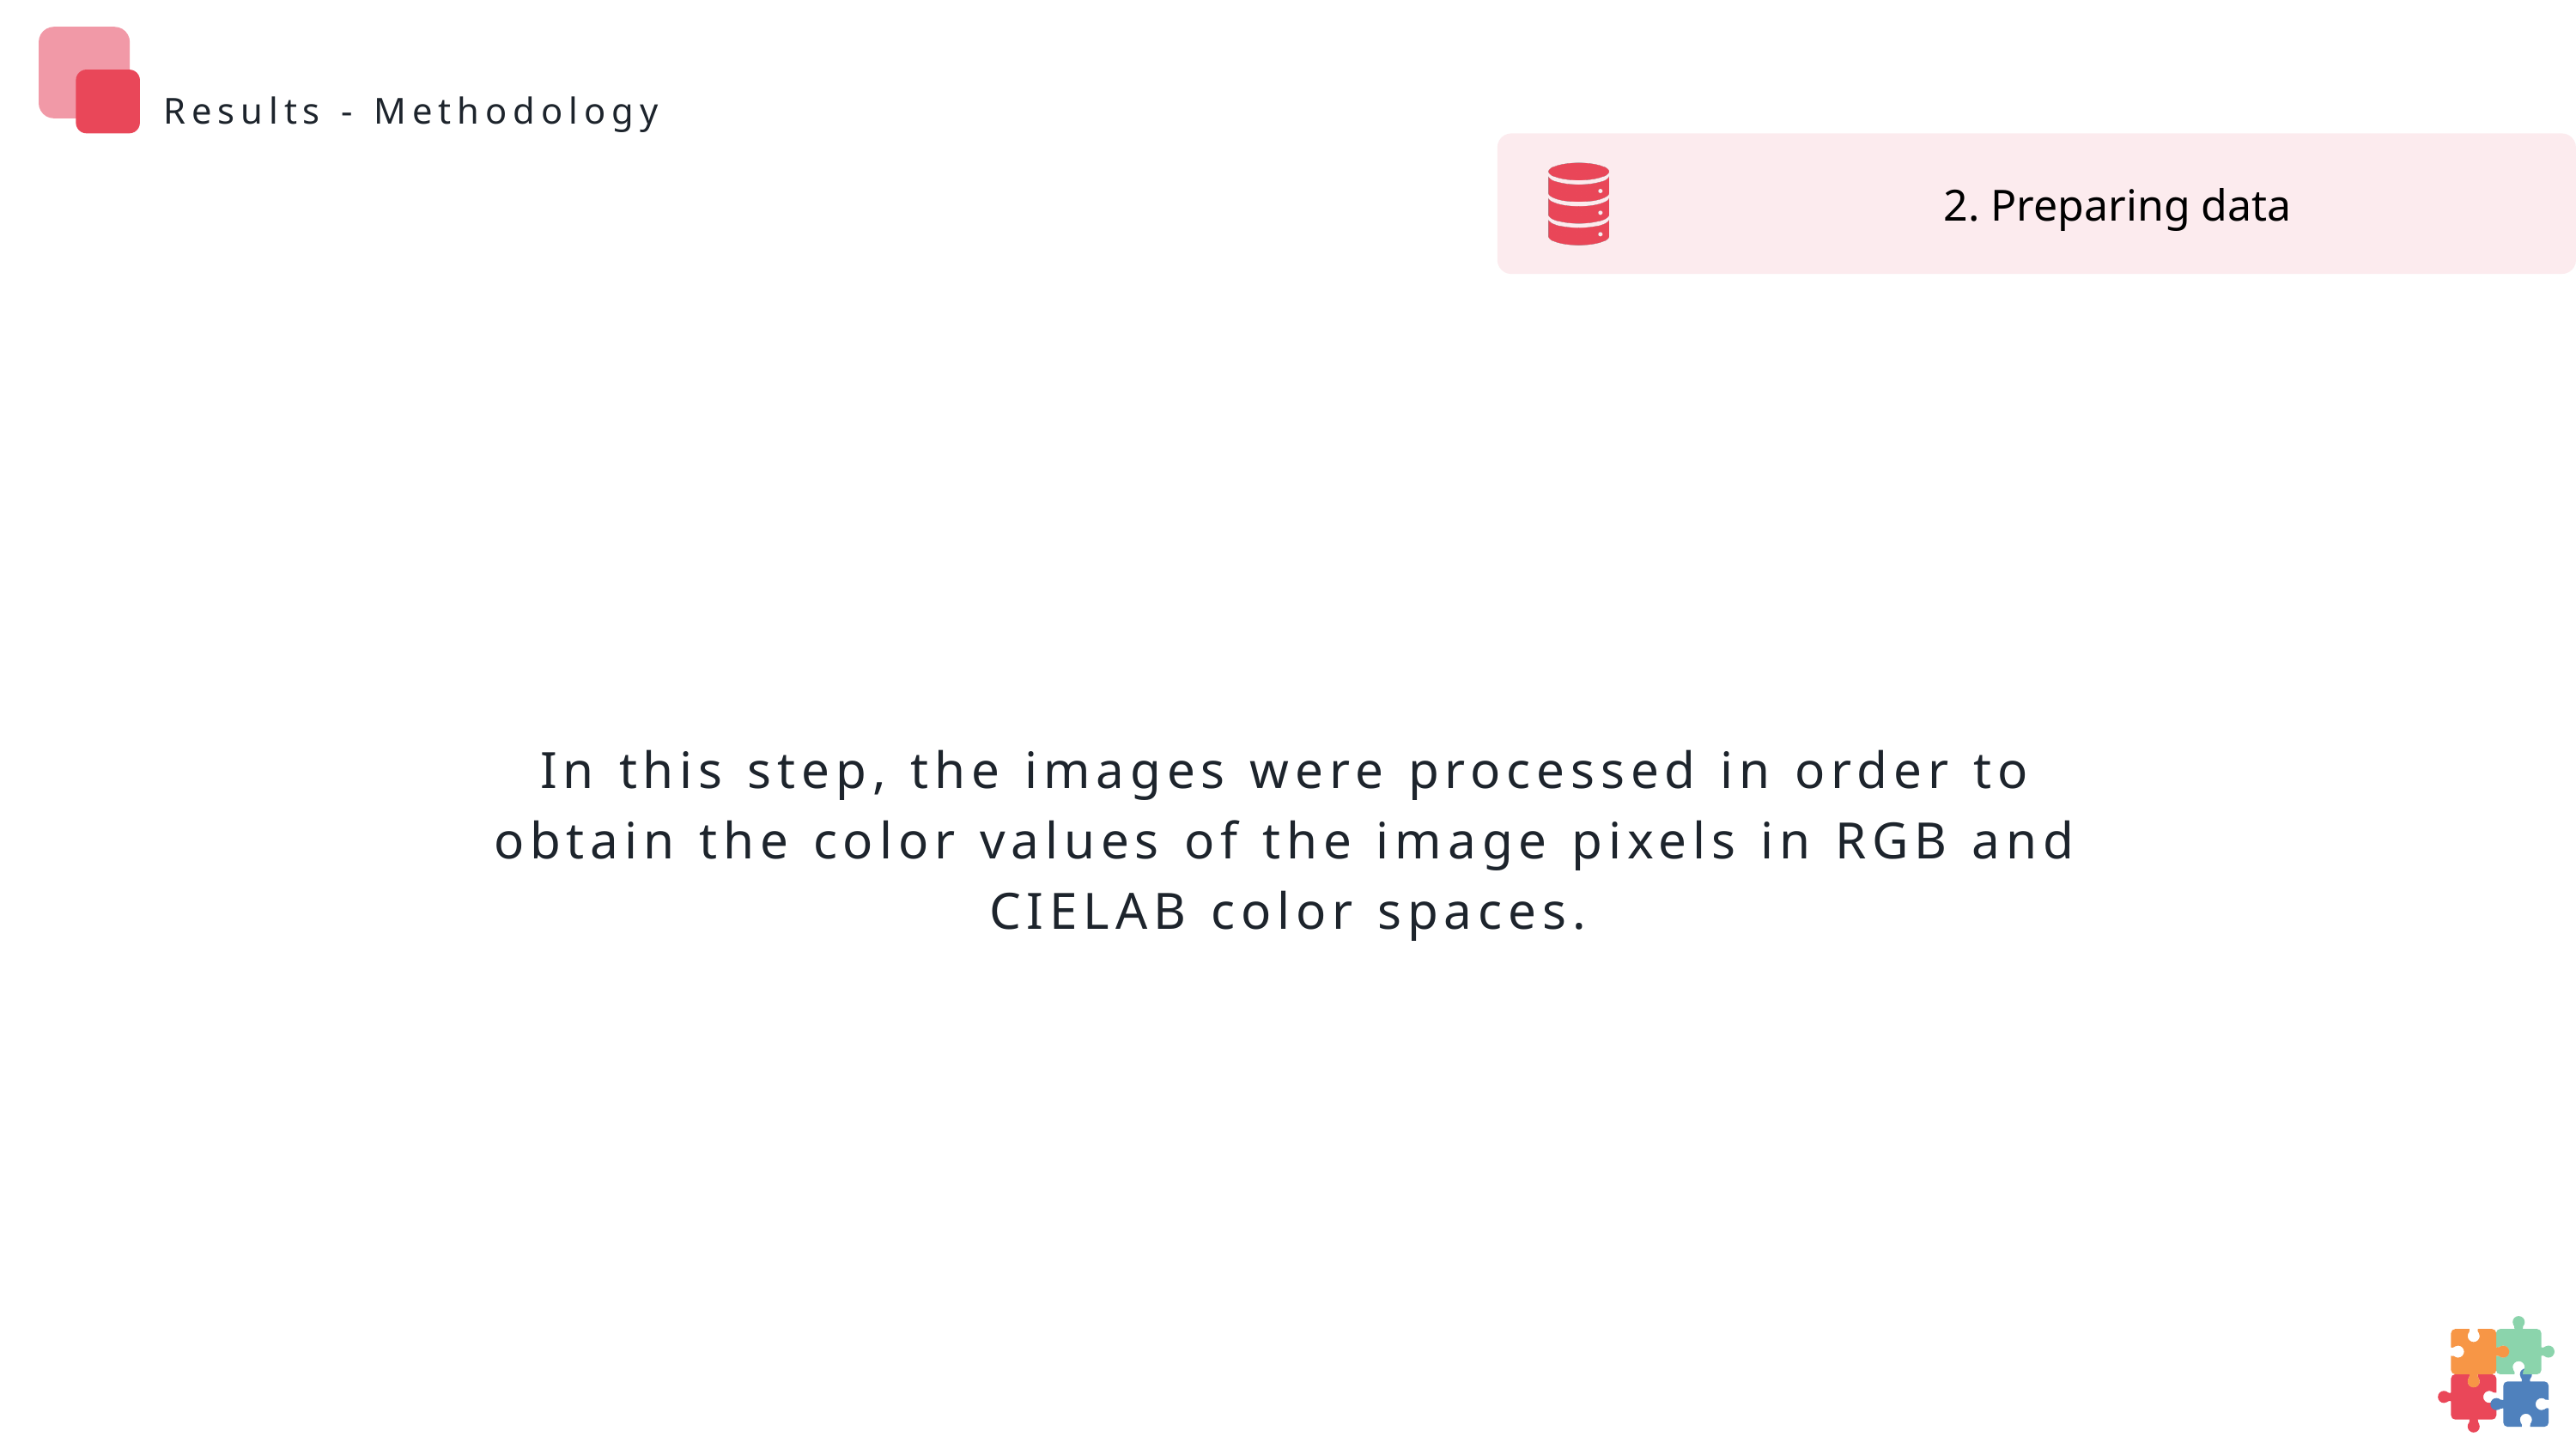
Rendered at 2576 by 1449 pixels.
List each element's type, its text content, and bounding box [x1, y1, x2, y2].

text_box Results - Methodology [150, 54, 945, 138]
text_box [1525, 150, 1631, 257]
text_box In this step, the images were processed in order to obtain the color values of the image pixels in RGB and CIELAB color spaces. [440, 722, 2136, 946]
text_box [1659, 133, 2576, 275]
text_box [38, 26, 141, 134]
text_box [1497, 133, 1657, 275]
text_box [2437, 1315, 2555, 1433]
